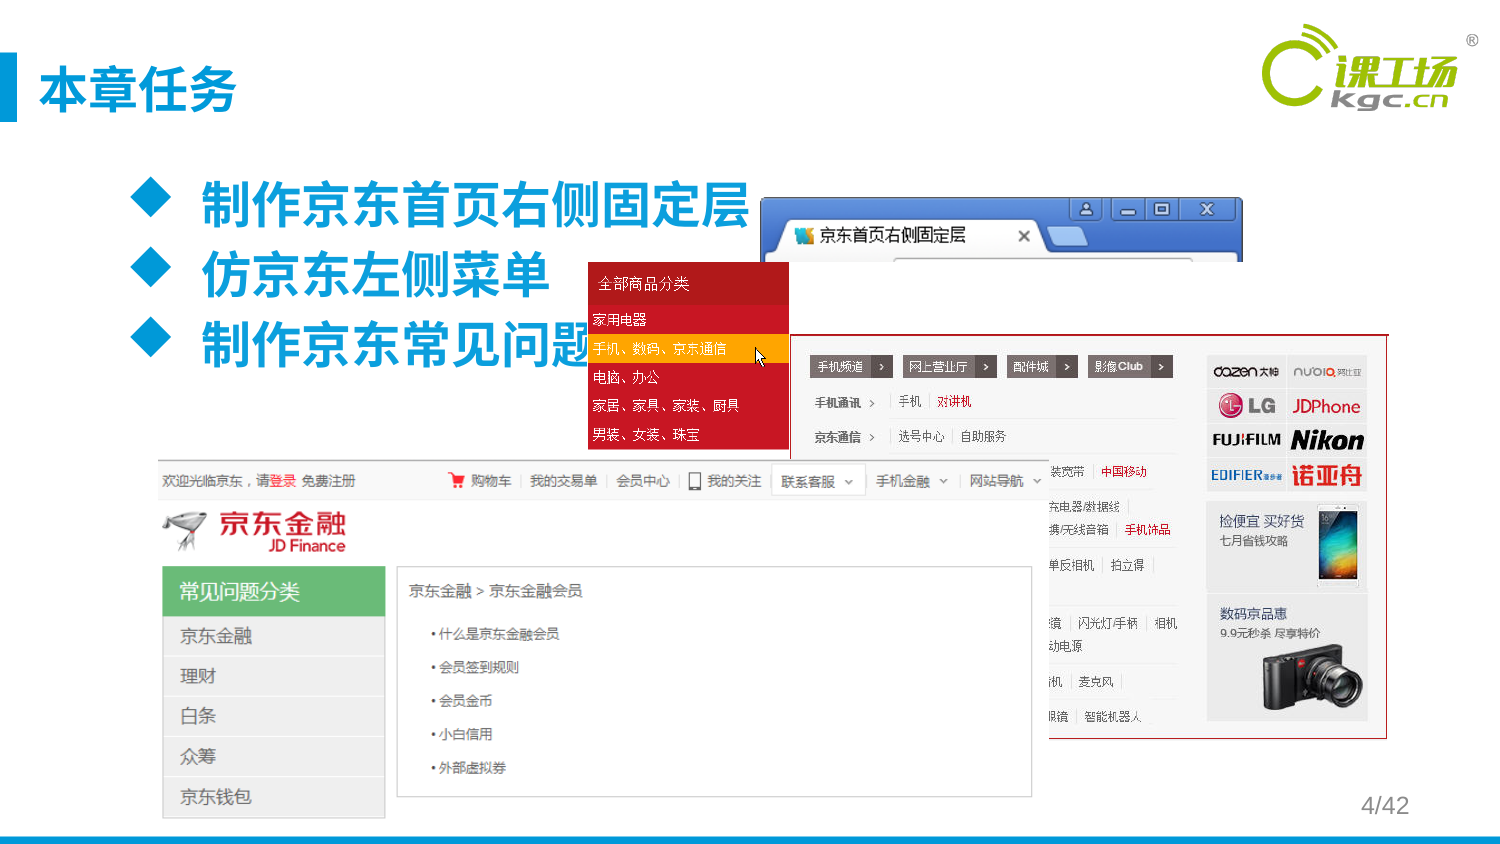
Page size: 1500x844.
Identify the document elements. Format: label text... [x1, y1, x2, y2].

picture [0, 0, 1500, 836]
slide_number 4/42 [1074, 782, 1425, 828]
title 本章任务 [37, 33, 1390, 151]
list 制作京东首页右侧固定层 仿京东左侧菜单 制作京东常见问题分类页面 [110, 166, 1385, 724]
